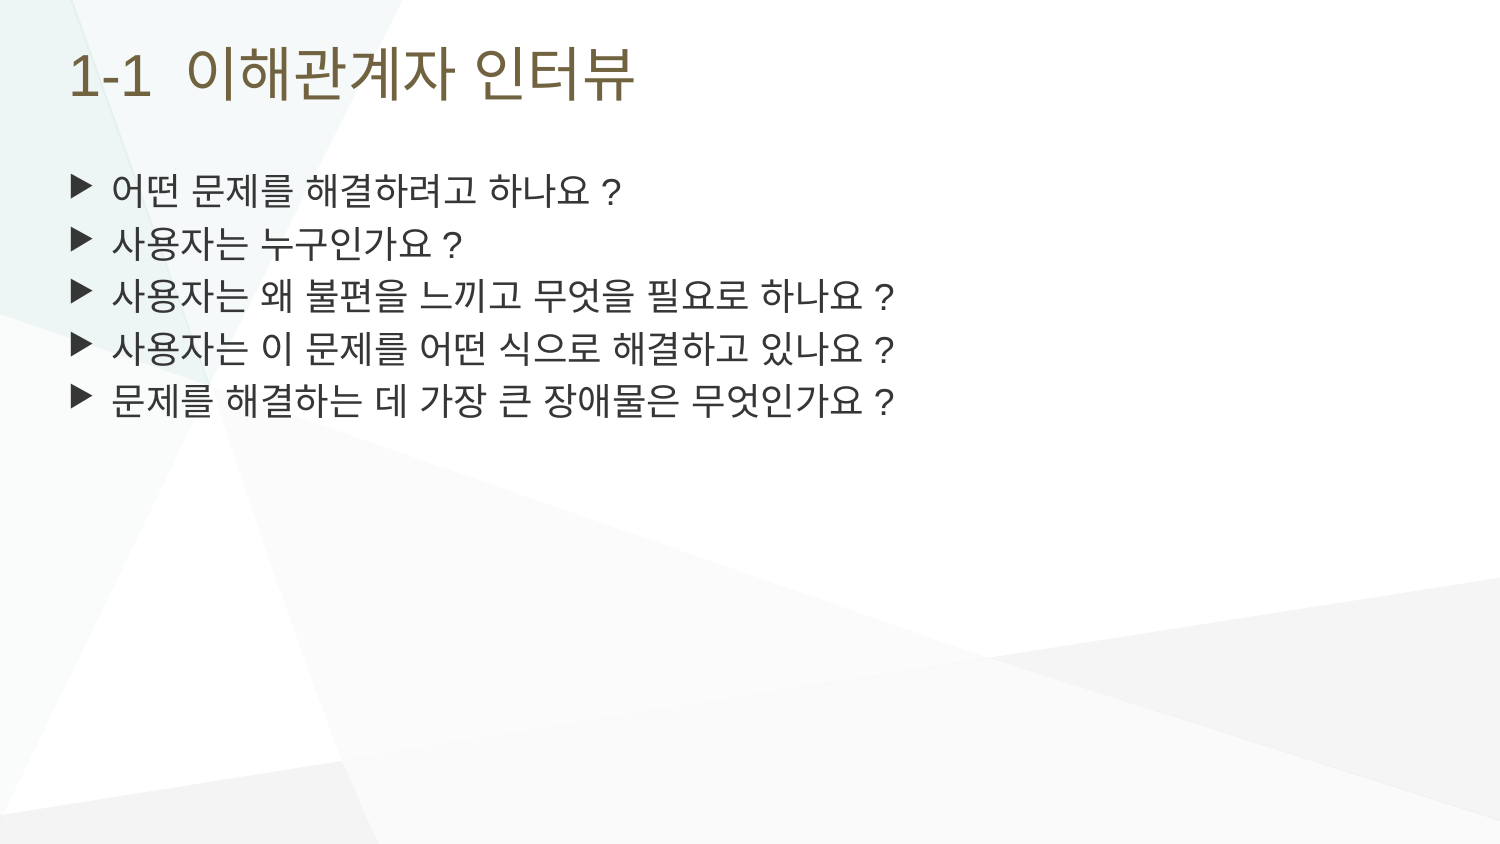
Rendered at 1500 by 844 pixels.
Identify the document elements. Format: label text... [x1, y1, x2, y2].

title 1-1 이해관계자 인터뷰 [53, 15, 1444, 131]
list 어떤 문제를 해결하려고 하나요? 사용자는 누구인가요? 사용자는 왜 불편을 느끼고 무엇을 필요로 하나요? 사용자는 이 문제를 어떤 식으로 해결하고 있나요? 문제를 해결하는 데 가장 큰 장애물은 무엇인가요? [53, 160, 1444, 772]
